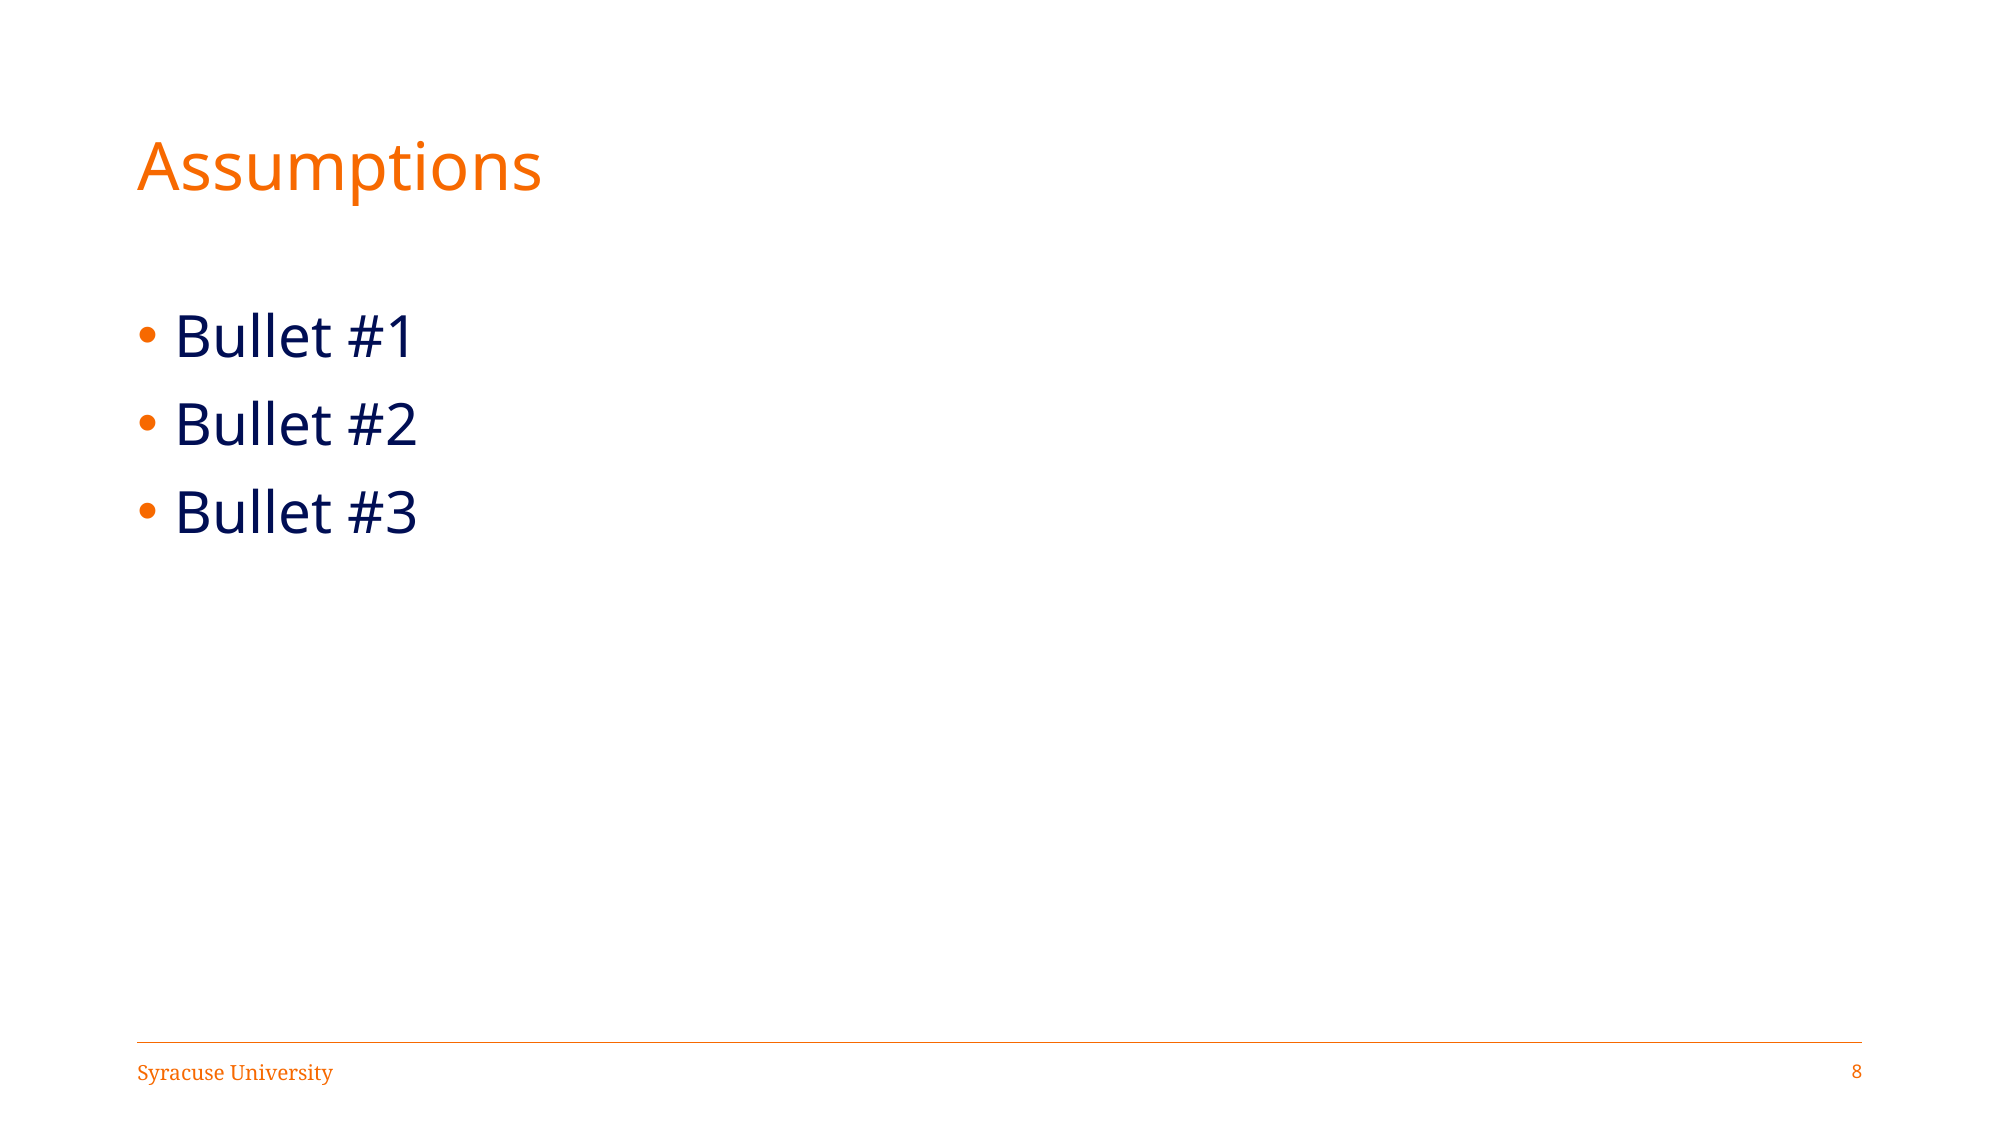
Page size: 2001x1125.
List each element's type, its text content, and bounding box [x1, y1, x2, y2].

title Assumptions [137, 59, 1863, 278]
list Bullet #1 Bullet #2 Bullet #3 [137, 299, 1863, 1014]
